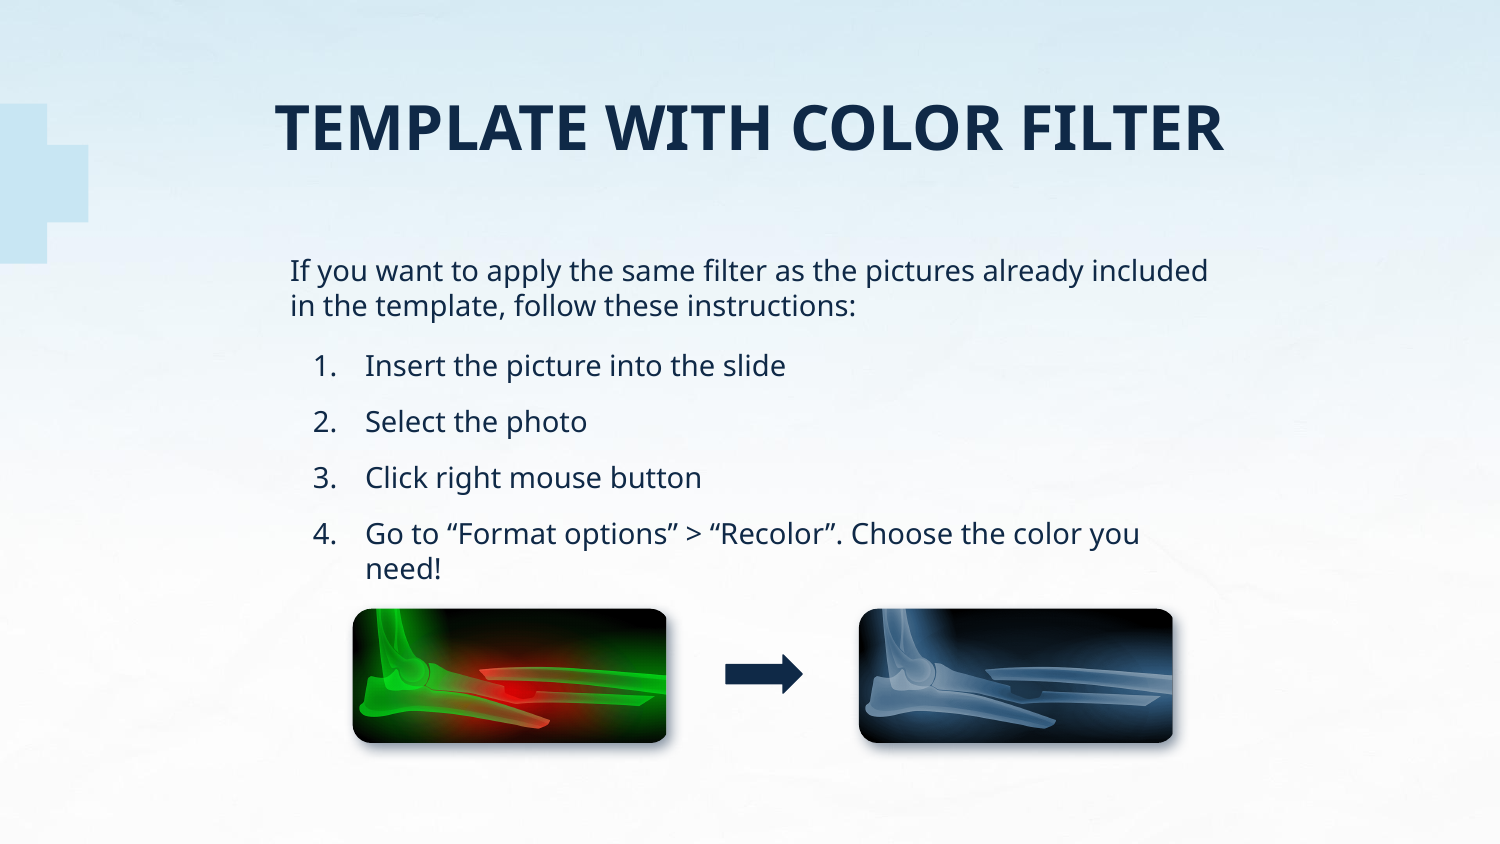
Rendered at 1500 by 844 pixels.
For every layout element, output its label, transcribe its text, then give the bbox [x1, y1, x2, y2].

title TEMPLATE WITH COLOR FILTER [118, 72, 1382, 167]
text_box If you want to apply the same filter as the pictures already included in the template, follow these instructions: Insert the picture into the slide Select the photo Click right mouse button Go to “Format options” > “Recolor”. Choose the color you need! [275, 237, 1225, 567]
picture [0, 0, 1500, 844]
text_box [726, 655, 803, 694]
